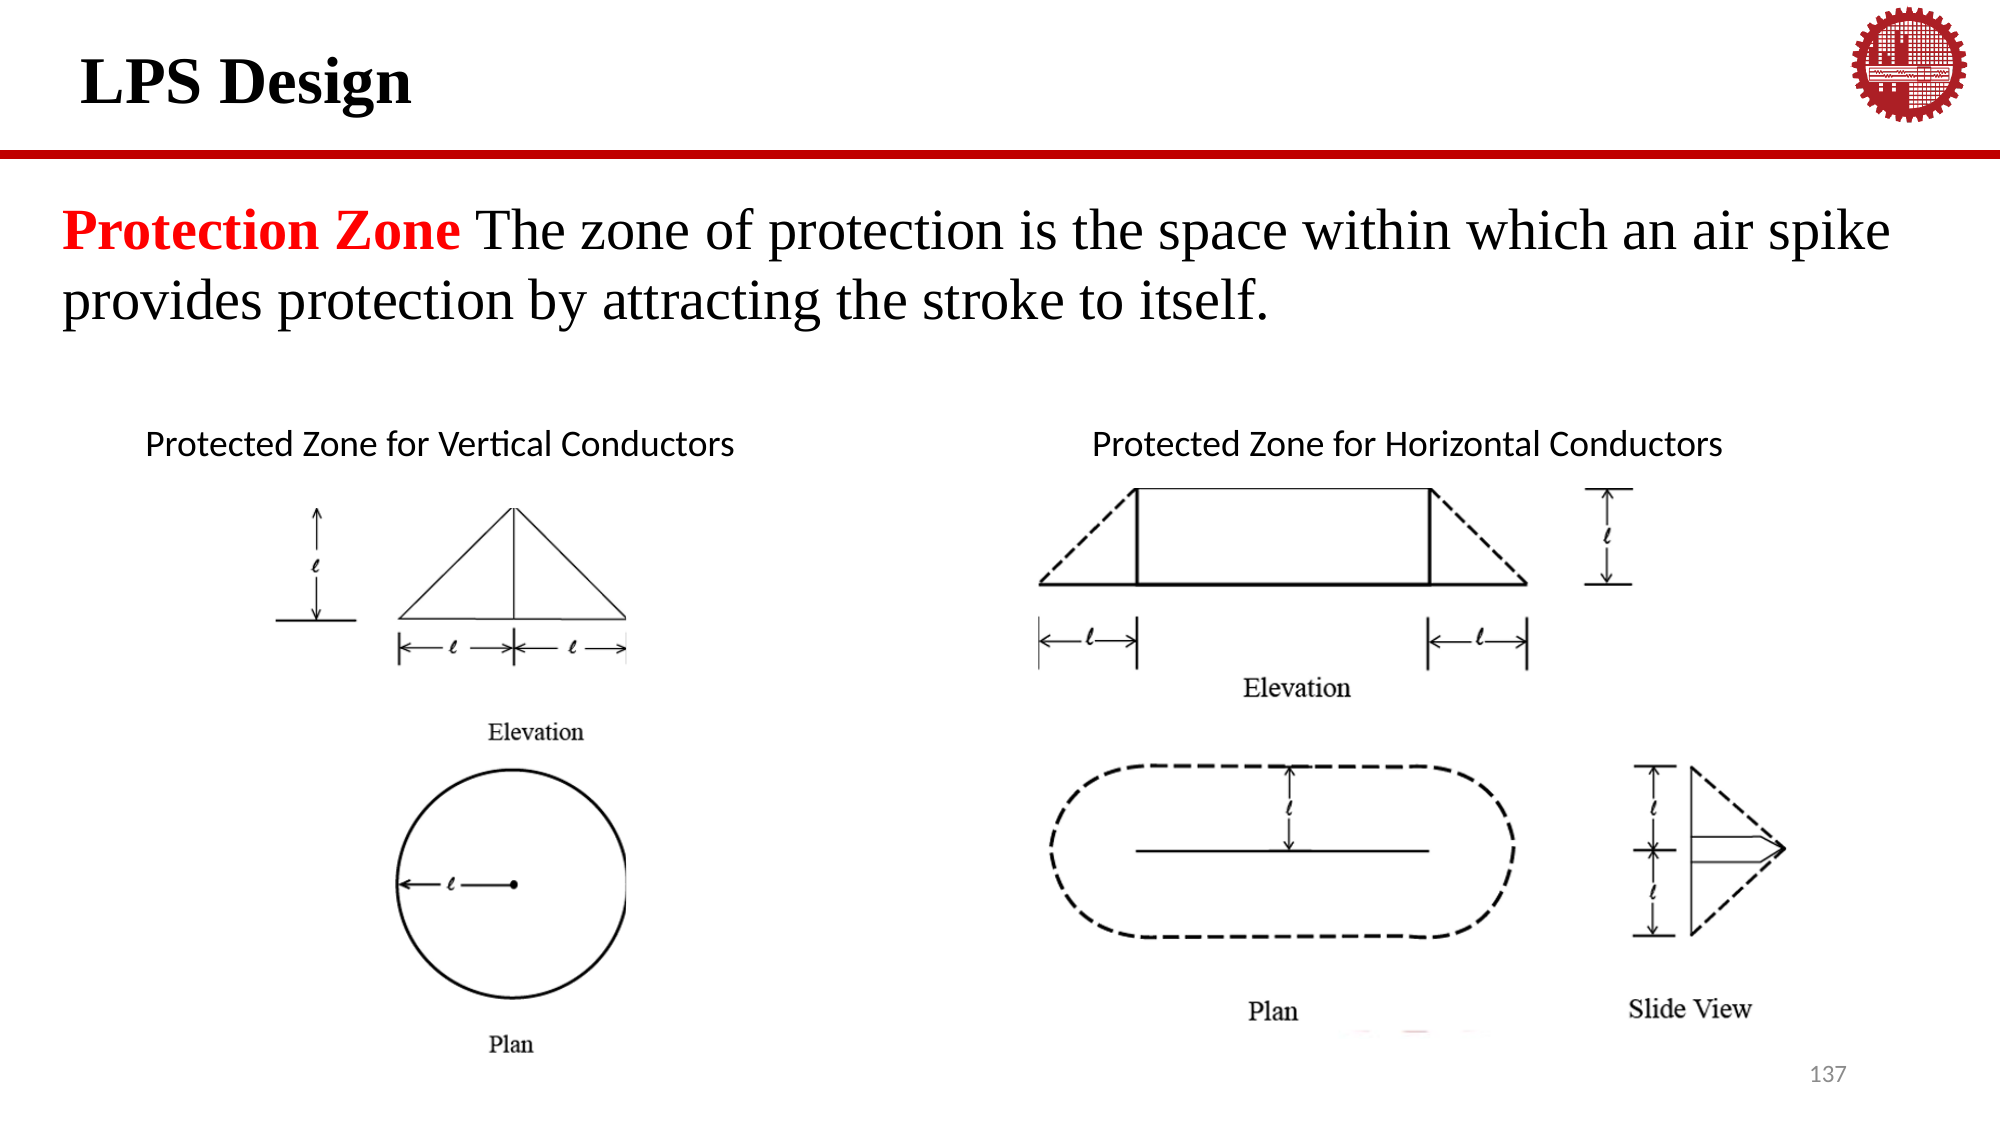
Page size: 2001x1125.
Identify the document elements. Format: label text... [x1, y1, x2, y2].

text_box LPS Design [65, 29, 1527, 124]
picture [1849, 5, 1968, 123]
text_box Protected Zone for Vertical Conductors [130, 411, 759, 472]
text_box Protection Zone The zone of protection is the space within which an air spike provides protection by attracting the stroke to itself. [47, 183, 1968, 339]
picture [1038, 488, 1787, 1043]
slide_number 137 [1412, 1042, 1863, 1103]
picture [275, 508, 627, 1056]
text_box Protected Zone for Horizontal Conductors [1077, 411, 1748, 472]
